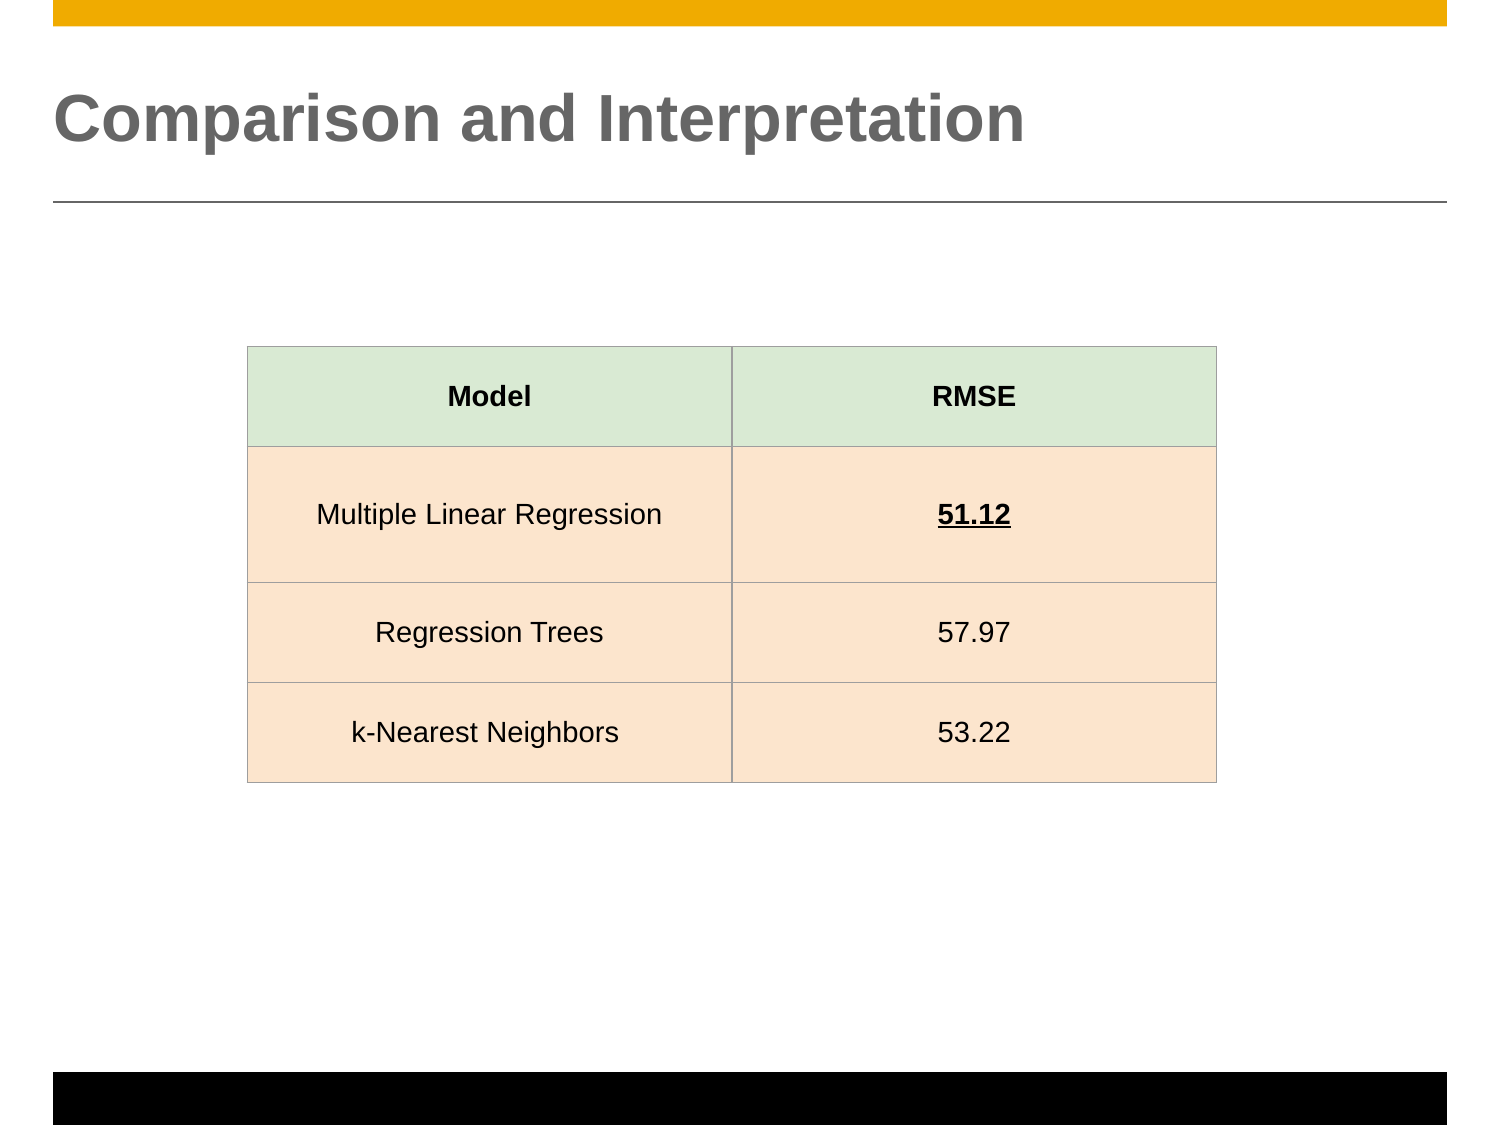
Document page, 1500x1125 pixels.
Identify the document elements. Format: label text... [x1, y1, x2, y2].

title Comparison and Interpretation [53, 53, 1447, 178]
table_cell Multiple Linear Regression [248, 447, 731, 582]
table_cell k-Nearest Neighbors [248, 683, 731, 782]
table_cell 53.22 [733, 683, 1216, 782]
table_header Model [248, 347, 731, 446]
table_cell 51.12 [733, 447, 1216, 582]
table_cell Regression Trees [248, 583, 731, 682]
table_header RMSE [733, 347, 1216, 446]
table_cell 57.97 [733, 583, 1216, 682]
